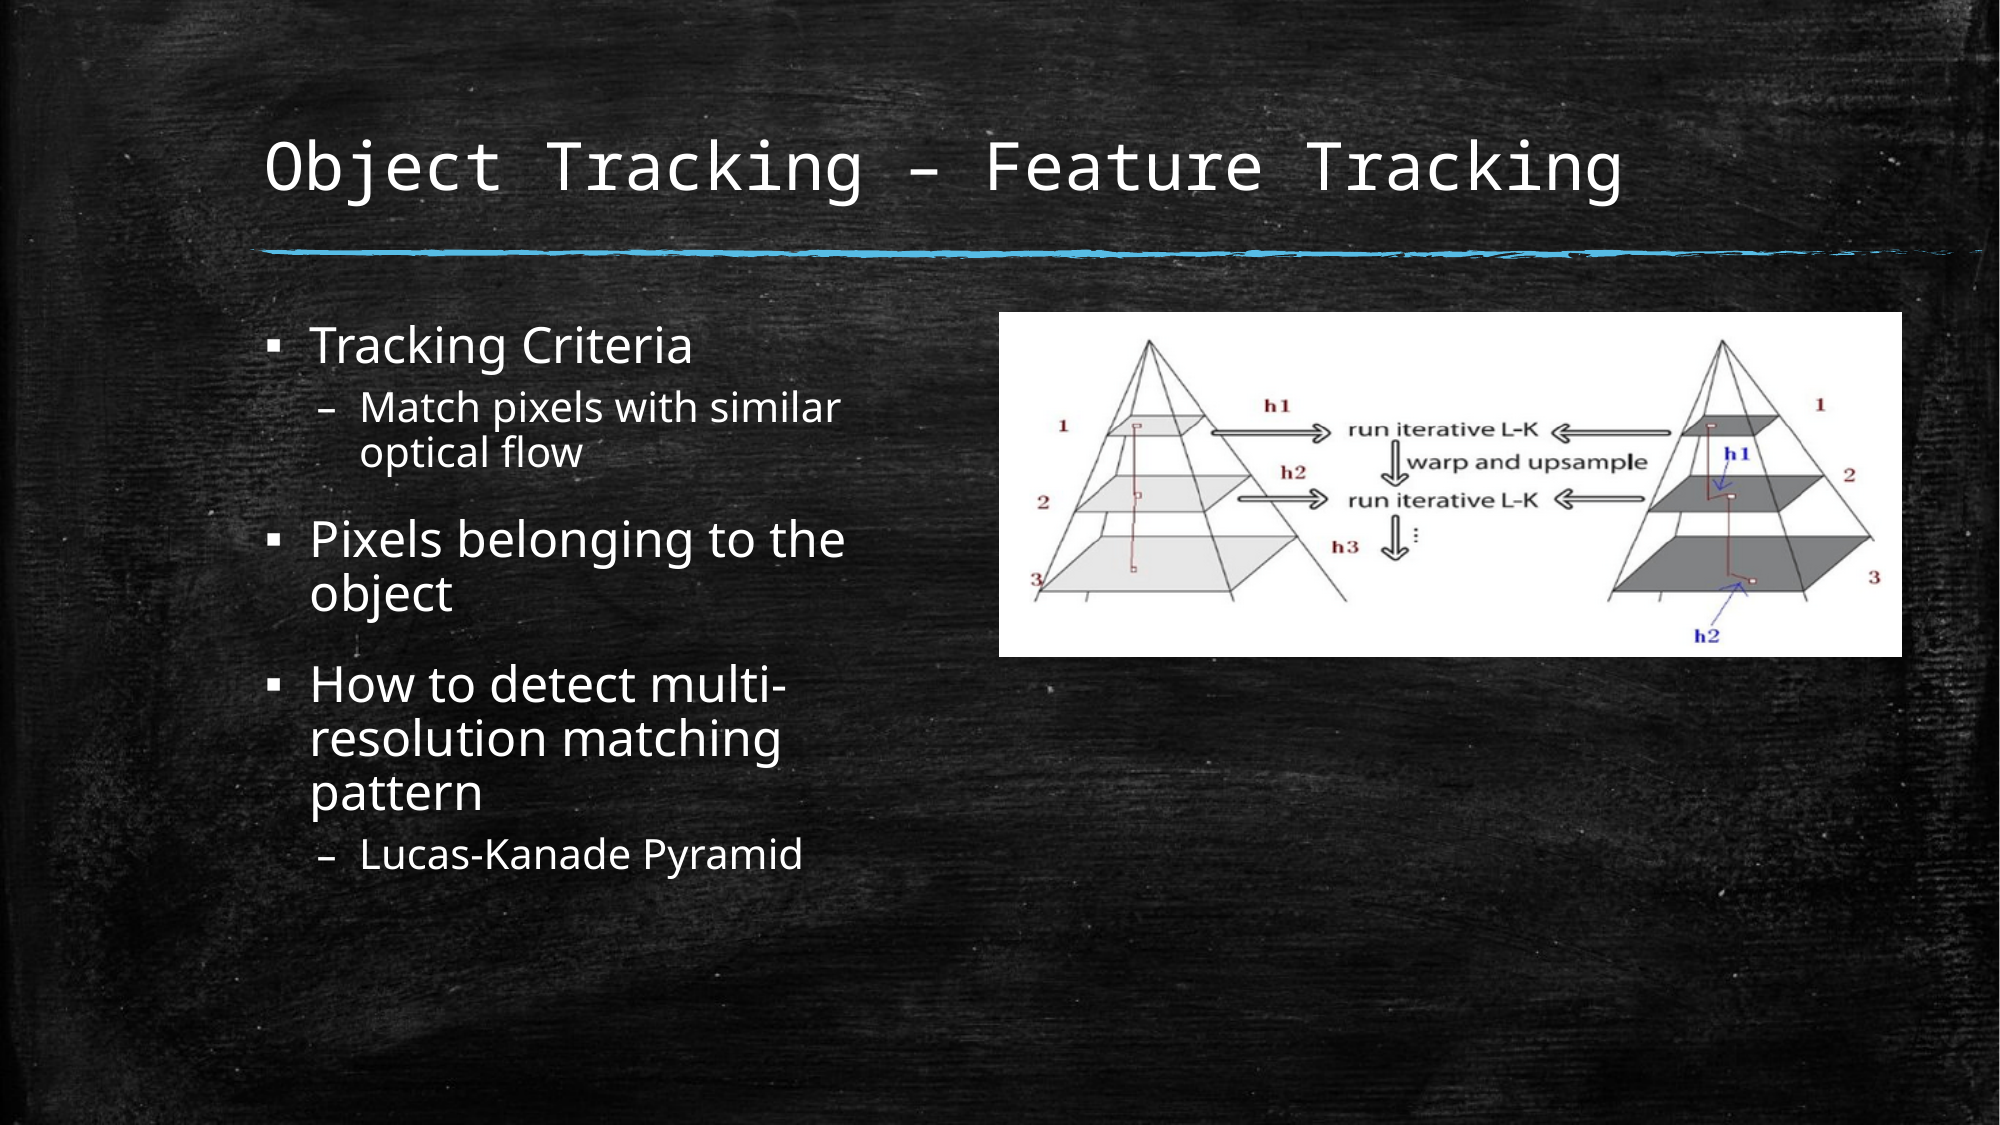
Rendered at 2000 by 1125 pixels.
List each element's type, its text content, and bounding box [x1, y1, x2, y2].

picture [999, 312, 1902, 657]
title Object Tracking – Feature Tracking [249, 45, 1750, 213]
list Tracking Criteria Match pixels with similar optical flow Pixels belonging to the object How to detect multi-resolution matching pattern Lucas-Kanade Pyramid [249, 312, 975, 1013]
